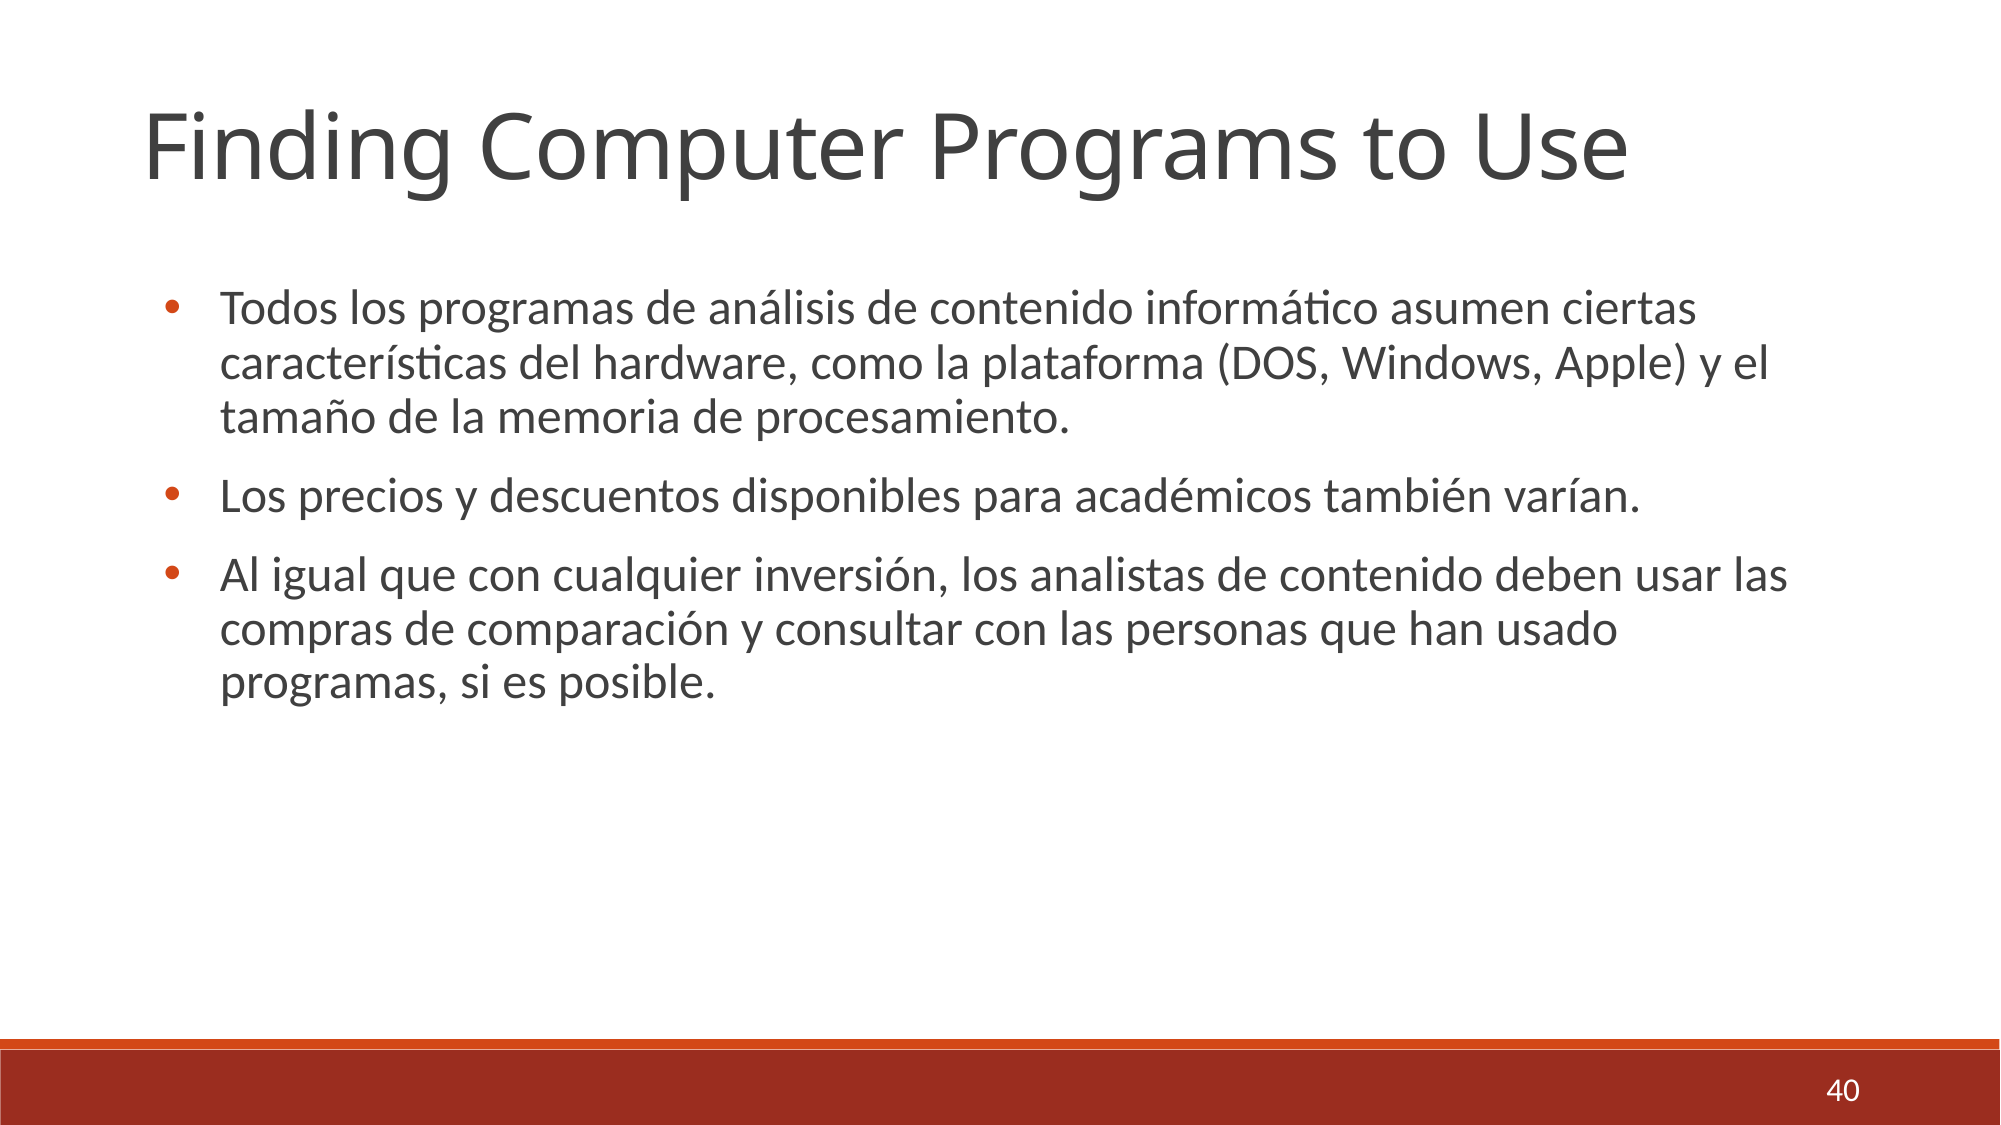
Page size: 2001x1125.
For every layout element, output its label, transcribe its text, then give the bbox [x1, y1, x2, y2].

slide_number 40 [126, 1061, 1875, 1115]
text_box Finding Computer Programs to Use [126, 97, 1821, 242]
text_box Todos los programas de análisis de contenido informático asumen ciertas características del hardware, como la plataforma (DOS, Windows, Apple) y el tamaño de la memoria de procesamiento. Los precios y descuentos disponibles para académicos también varían. Al igual que con cualquier inversión, los analistas de contenido deben usar las compras de comparación y consultar con las personas que han usado programas, si es posible. [148, 274, 1853, 1047]
